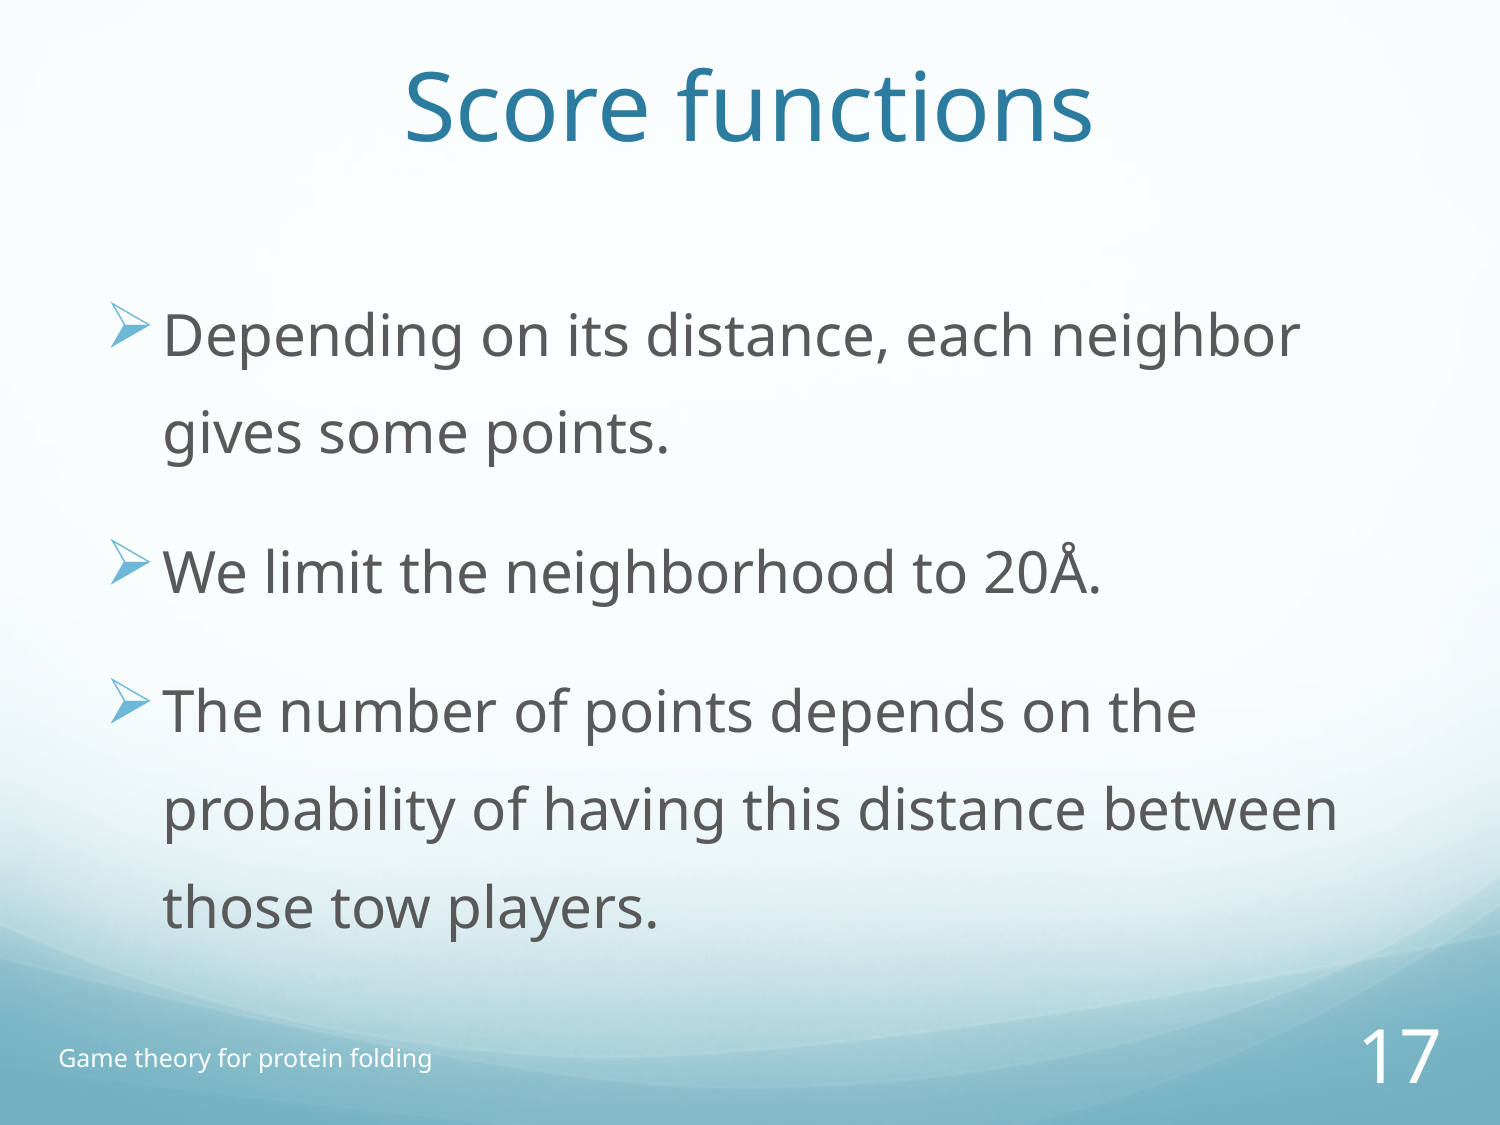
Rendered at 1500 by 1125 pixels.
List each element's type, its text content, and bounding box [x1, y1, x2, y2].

footer Game theory for protein folding [43, 1029, 838, 1090]
title Score functions [90, 17, 1410, 169]
slide_number 17 [1295, 1029, 1459, 1090]
list Depending on its distance, each neighbor gives some points. We limit the neighborhood to 20Å. The number of points depends on the probability of having this distance between those tow players. [90, 262, 1410, 975]
